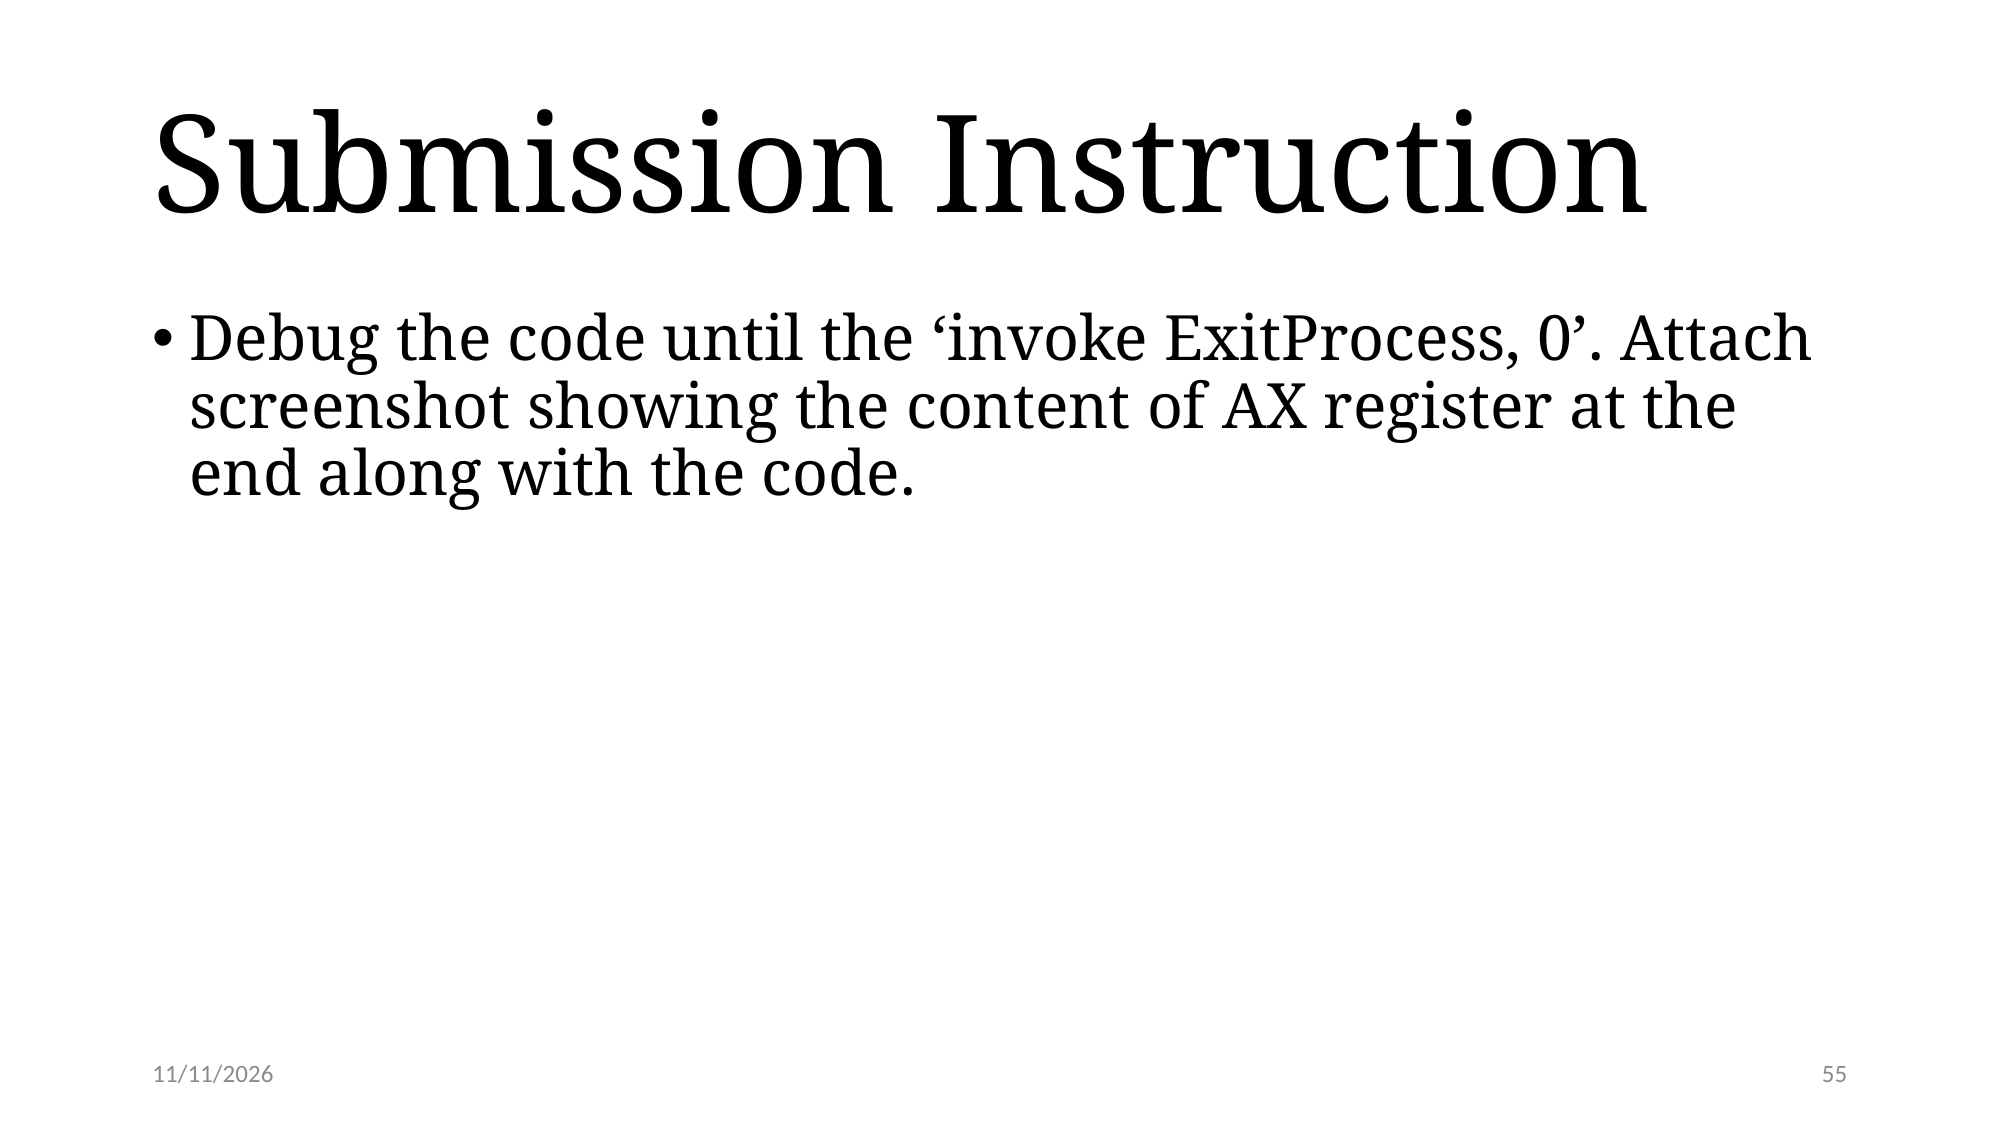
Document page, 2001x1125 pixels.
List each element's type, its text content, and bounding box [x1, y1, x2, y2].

text_box Debug the code until the ‘invoke ExitProcess, 0’. Attach screenshot showing the content of AX register at the end along with the code. [137, 299, 1863, 1014]
title Submission Instruction [137, 59, 1863, 278]
slide_number 55 [1412, 1042, 1863, 1103]
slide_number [137, 1042, 588, 1103]
